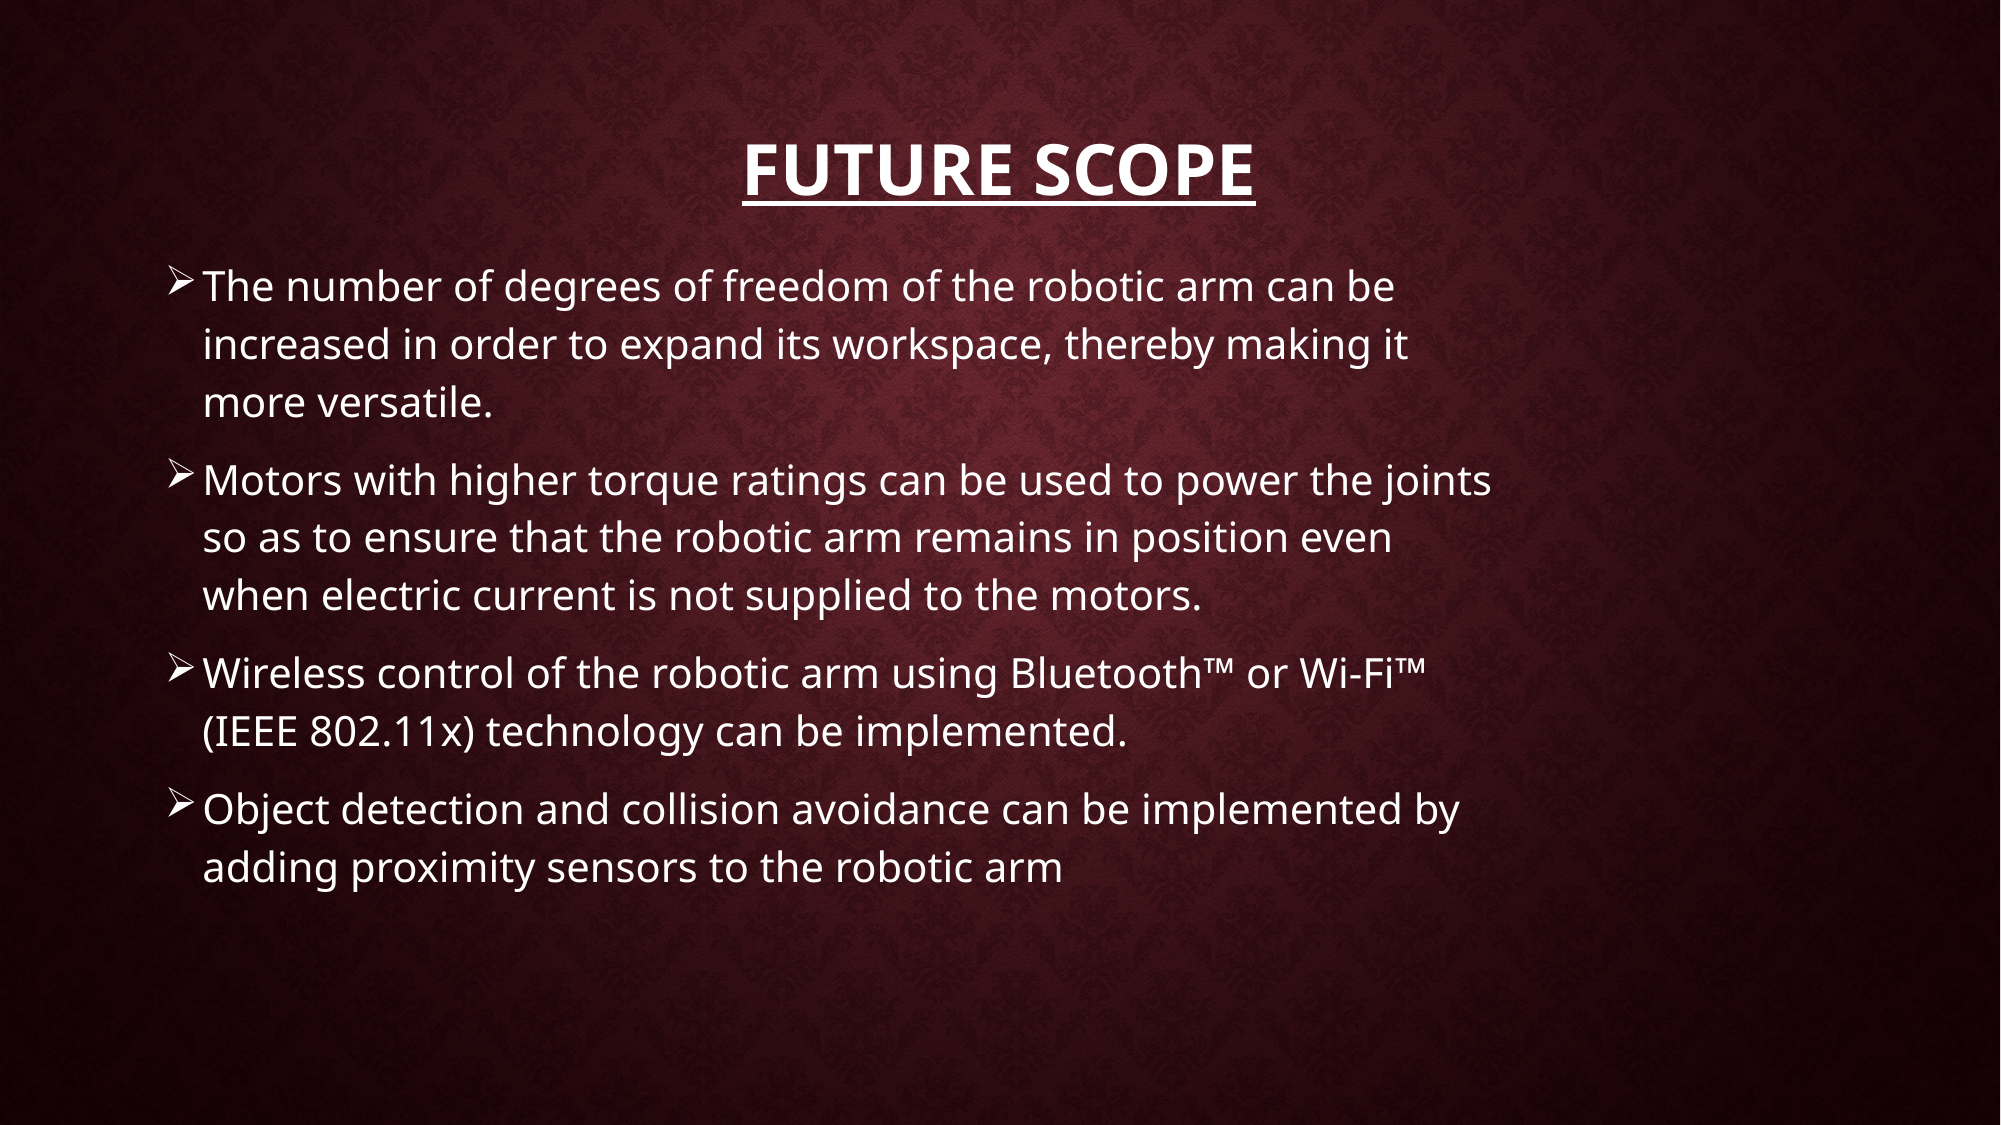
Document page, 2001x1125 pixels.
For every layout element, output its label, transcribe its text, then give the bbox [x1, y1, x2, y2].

list The number of degrees of freedom of the robotic arm can be increased in order to expand its workspace, thereby making it more versatile. Motors with higher torque ratings can be used to power the joints so as to ensure that the robotic arm remains in position even when electric current is not supplied to the motors. Wireless control of the robotic arm using Bluetooth™ or Wi-Fi™ (IEEE 802.11x) technology can be implemented. Object detection and collision avoidance can be implemented by adding proximity sensors to the robotic arm [149, 245, 1523, 950]
title Future scope [149, 99, 1849, 246]
